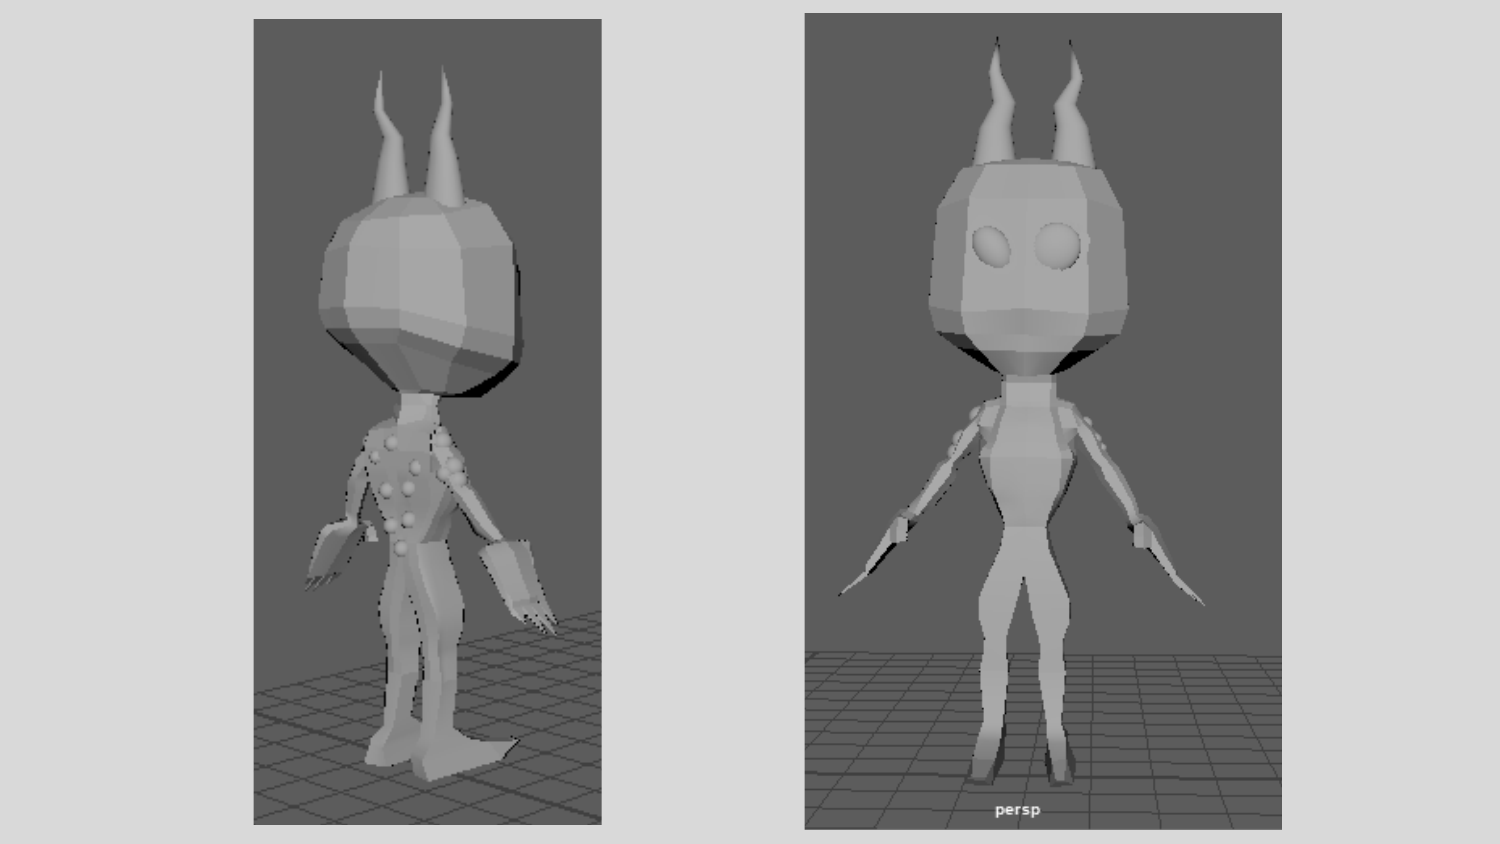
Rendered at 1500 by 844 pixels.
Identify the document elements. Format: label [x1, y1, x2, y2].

picture [804, 13, 1283, 831]
picture [253, 18, 602, 825]
